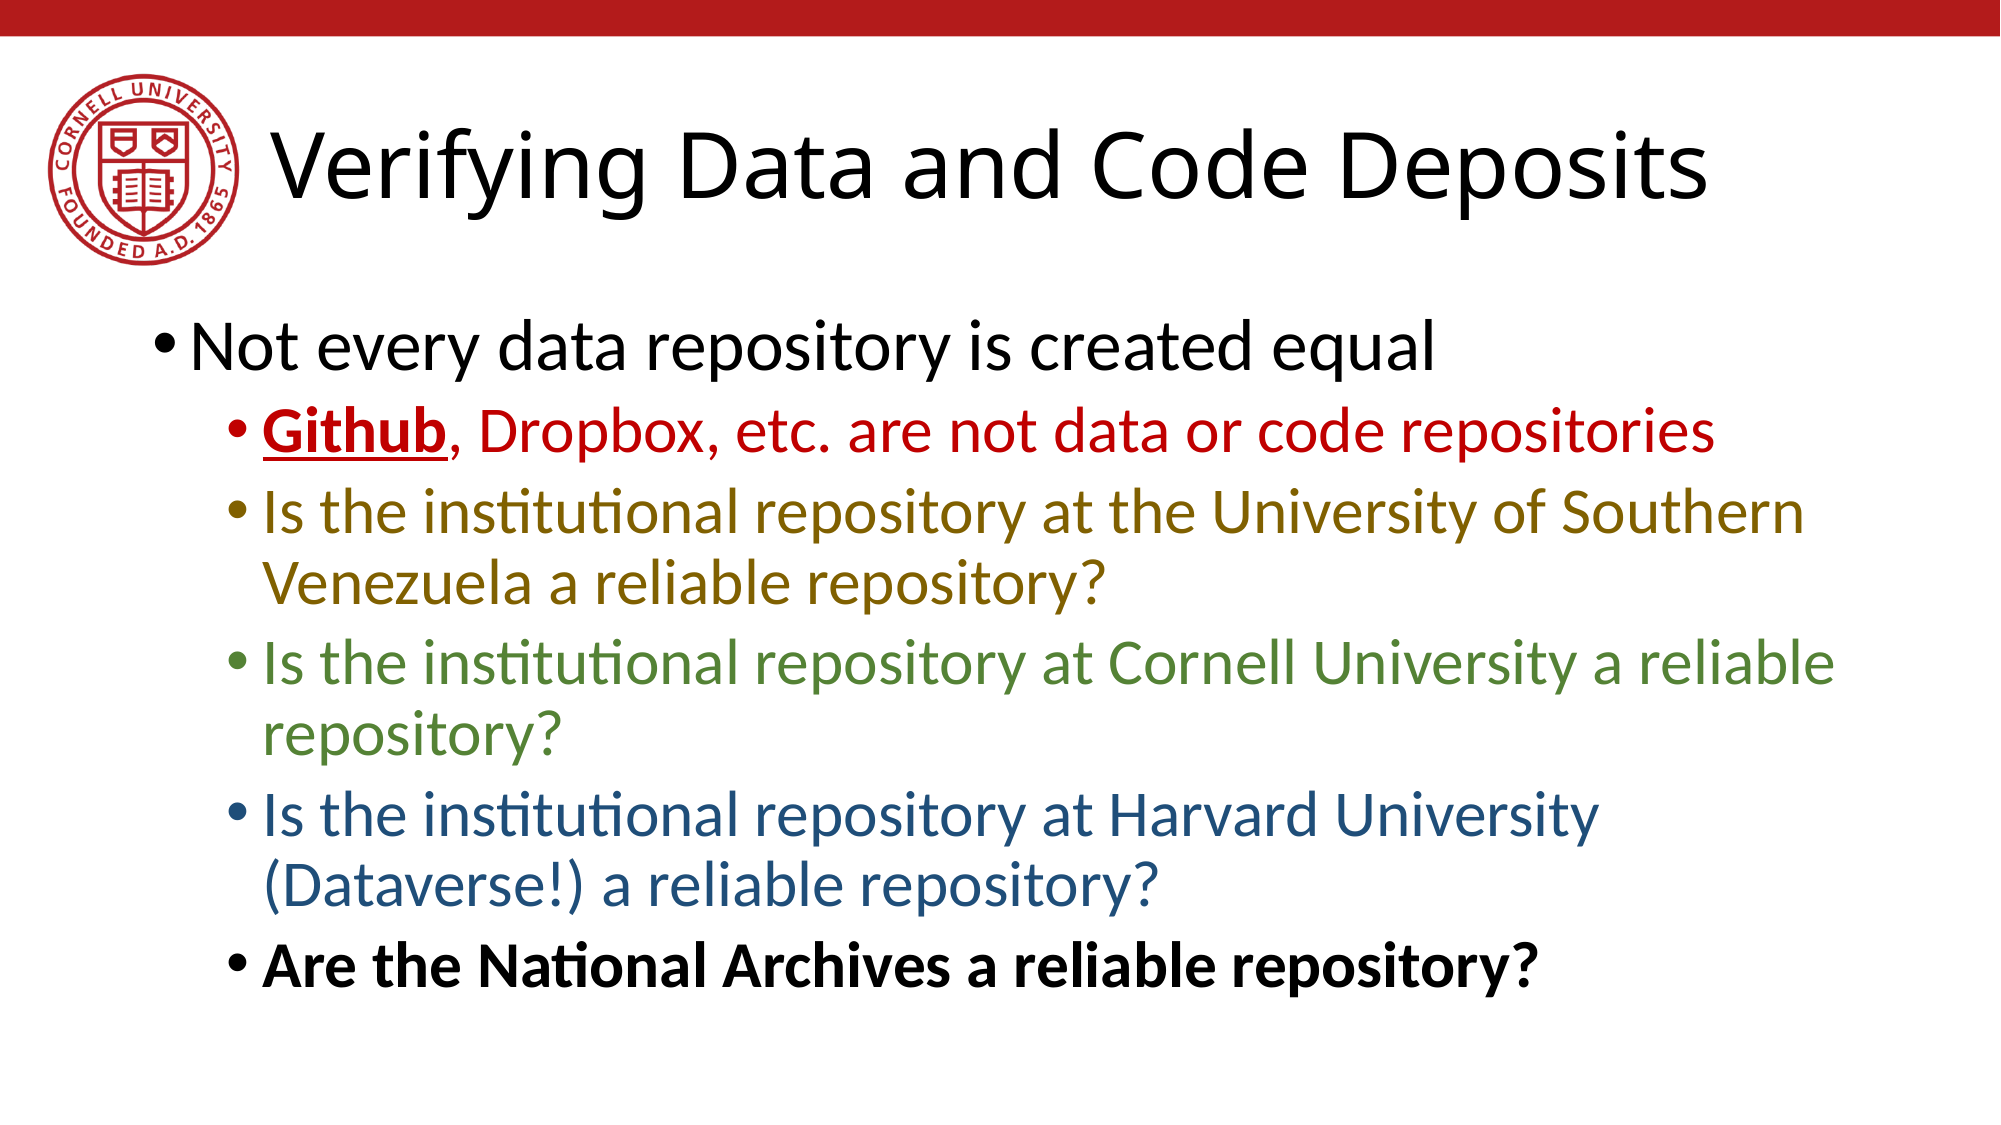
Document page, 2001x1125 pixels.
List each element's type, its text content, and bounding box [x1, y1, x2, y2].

list Not every data repository is created equal Github, Dropbox, etc. are not data or code repositories Is the institutional repository at the University of Southern Venezuela a reliable repository? Is the institutional repository at Cornell University a reliable repository? Is the institutional repository at Harvard University (Dataverse!) a reliable repository? Are the National Archives a reliable repository? [137, 299, 1863, 1014]
title Verifying Data and Code Deposits [255, 59, 1860, 278]
picture [39, 65, 255, 274]
